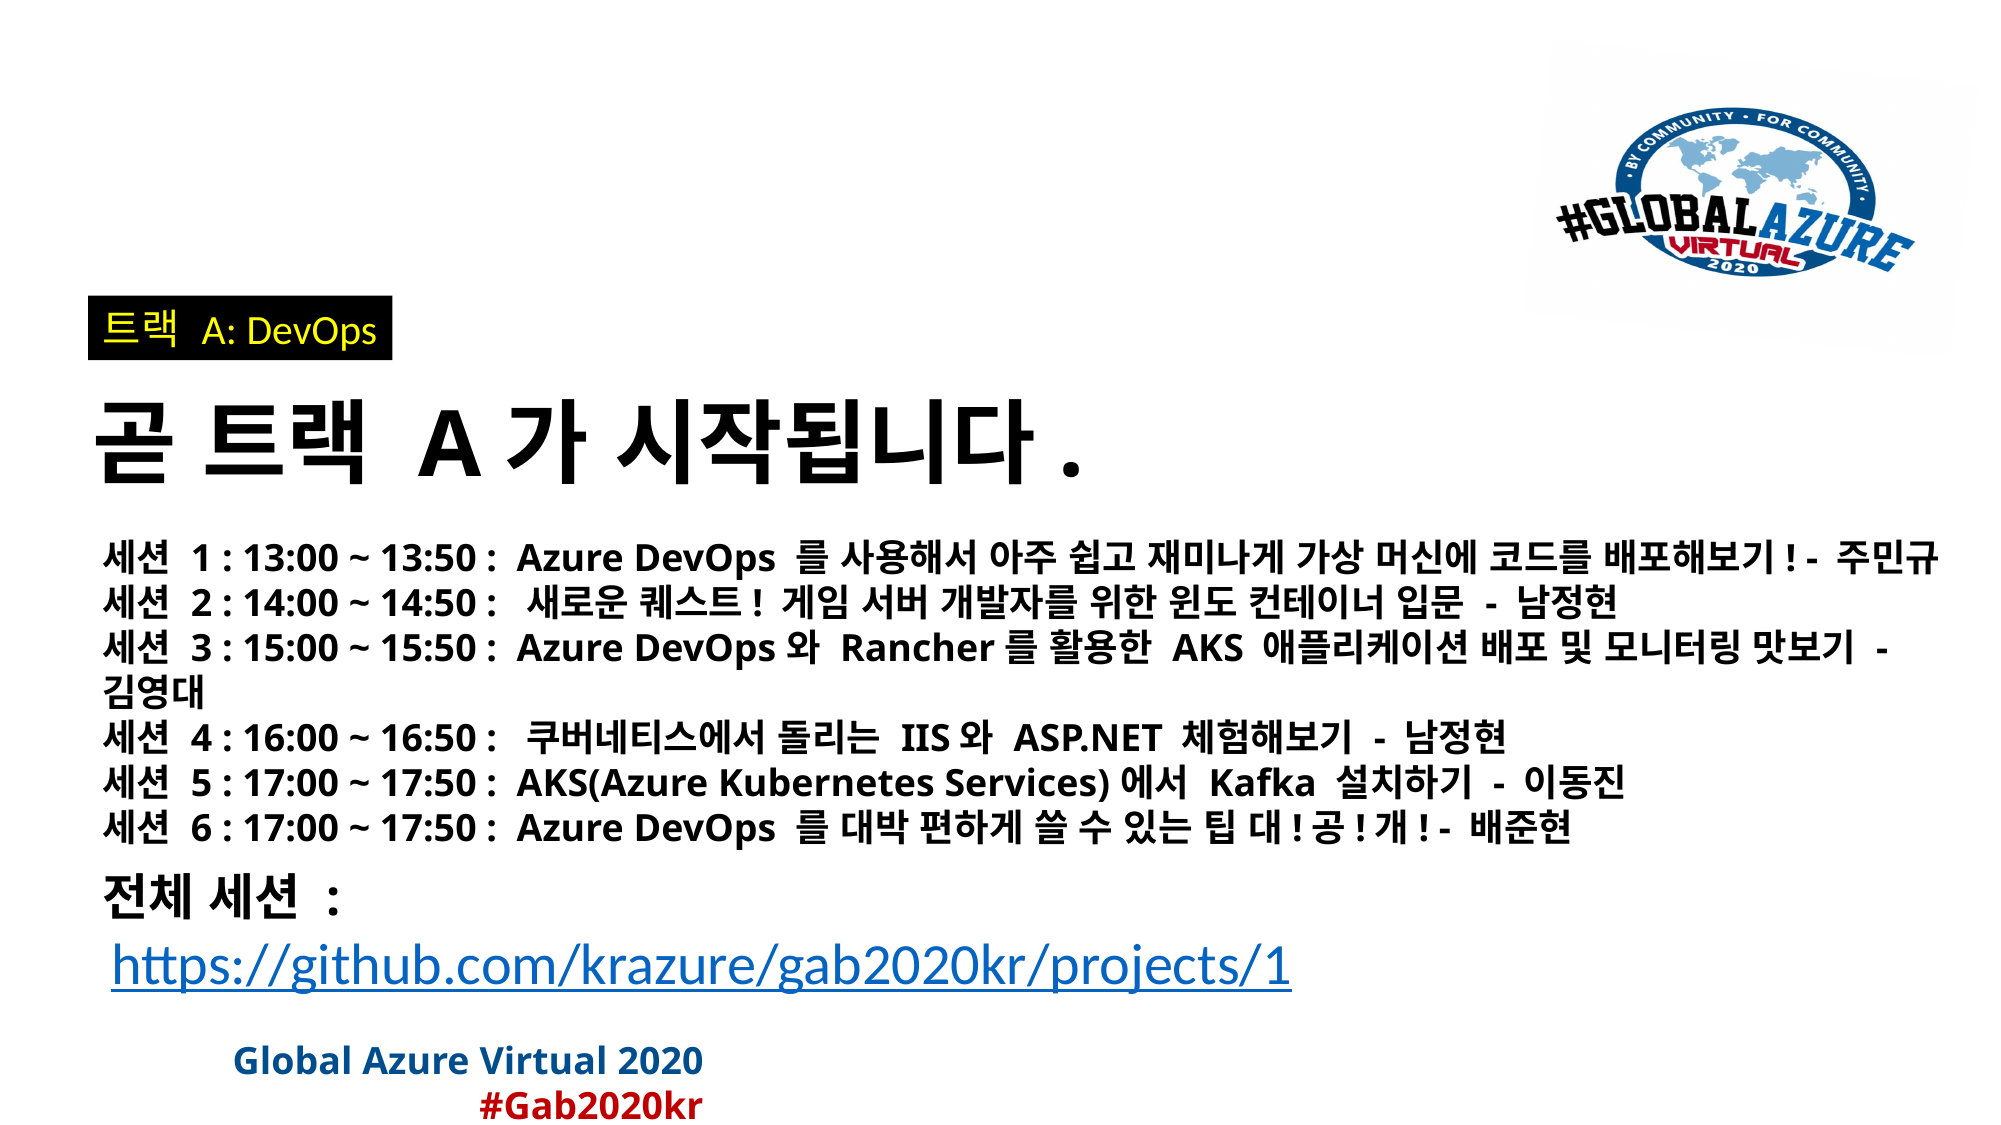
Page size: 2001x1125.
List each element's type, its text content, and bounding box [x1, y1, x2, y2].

text_box 곧 트랙 A가 시작됩니다. [77, 377, 1809, 503]
picture [1523, 39, 1979, 358]
text_box 트랙 A: DevOps [88, 295, 393, 361]
text_box Global Azure Virtual 2020 #Gab2020kr [0, 1029, 719, 1125]
text_box 전체 세션 : [87, 902, 1820, 933]
text_box 세션 1 : 13:00 ~ 13:50 : Azure DevOps 를 사용해서 아주 쉽고 재미나게 가상 머신에 코드를 배포해보기! - 주민규 세션 2 : 14:00 ~ 14:50 : 새로운 퀘스트! 게임 서버 개발자를 위한 윈도 컨테이너 입문 - 남정현 세션 3 : 15:00 ~ 15:50 : Azure DevOps와 Rancher를 활용한 AKS 애플리케이션 배포 및 모니터링 맛보기 - 김영대 세션 4 : 16:00 ~ 16:50 : 쿠버네티스에서 돌리는 IIS와 ASP.NET 체험해보기 - 남정현 세션 5 : 17:00 ~ 17:50 : AKS(Azure Kubernetes Services)에서 Kafka 설치하기 - 이동진 세션 6 : 17:00 ~ 17:50 : Azure DevOps 를 대박 편하게 쓸 수 있는 팁 대!공!개! - 배준현 [87, 526, 2000, 902]
text_box https://github.com/krazure/gab2020kr/projects/1 [96, 933, 1308, 1004]
